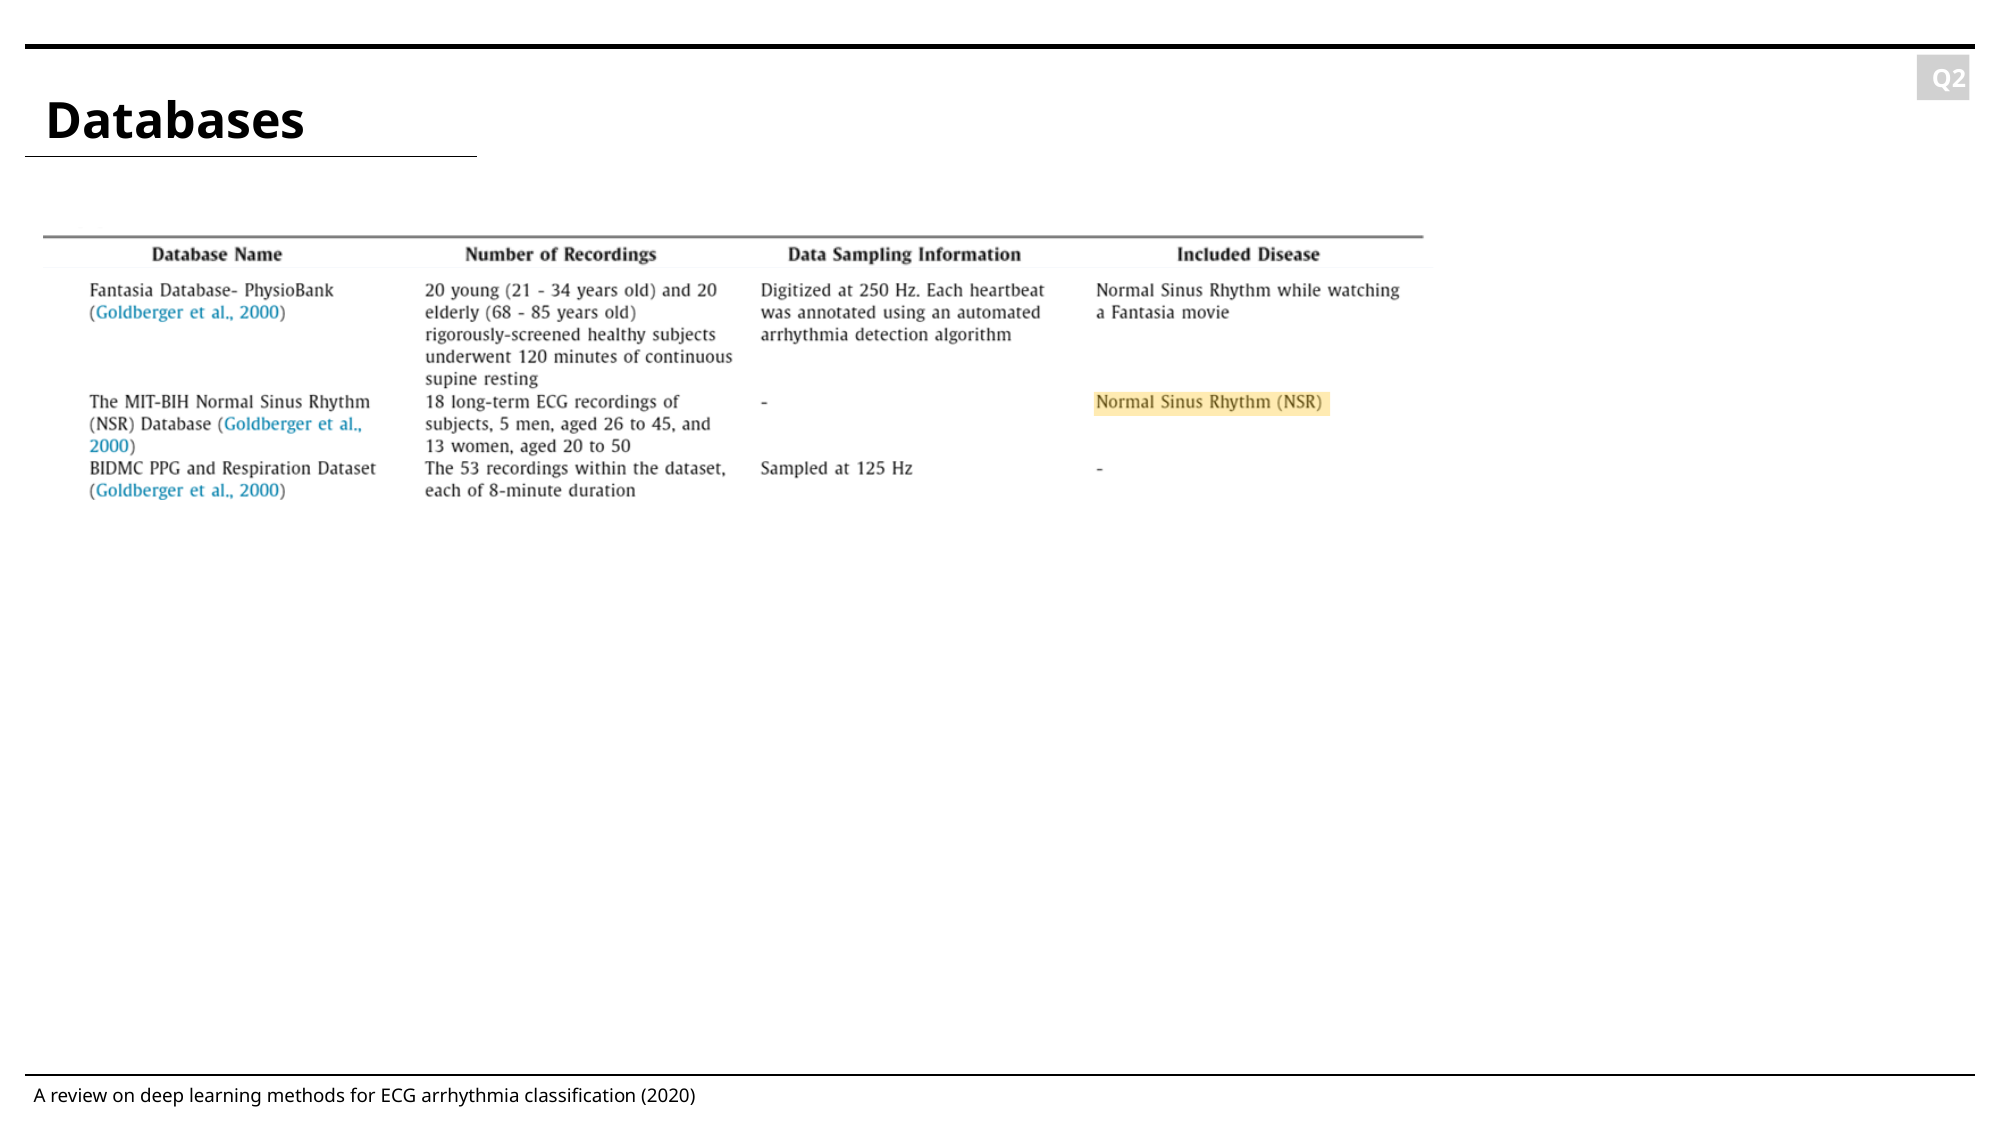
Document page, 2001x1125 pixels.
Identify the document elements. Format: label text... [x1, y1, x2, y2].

picture [43, 227, 1434, 268]
title Databases [30, 60, 1756, 157]
text_box Q2 [1916, 54, 1970, 101]
text_box A review on deep learning methods for ECG arrhythmia classification (2020) [18, 1076, 1019, 1114]
picture [84, 281, 1408, 500]
